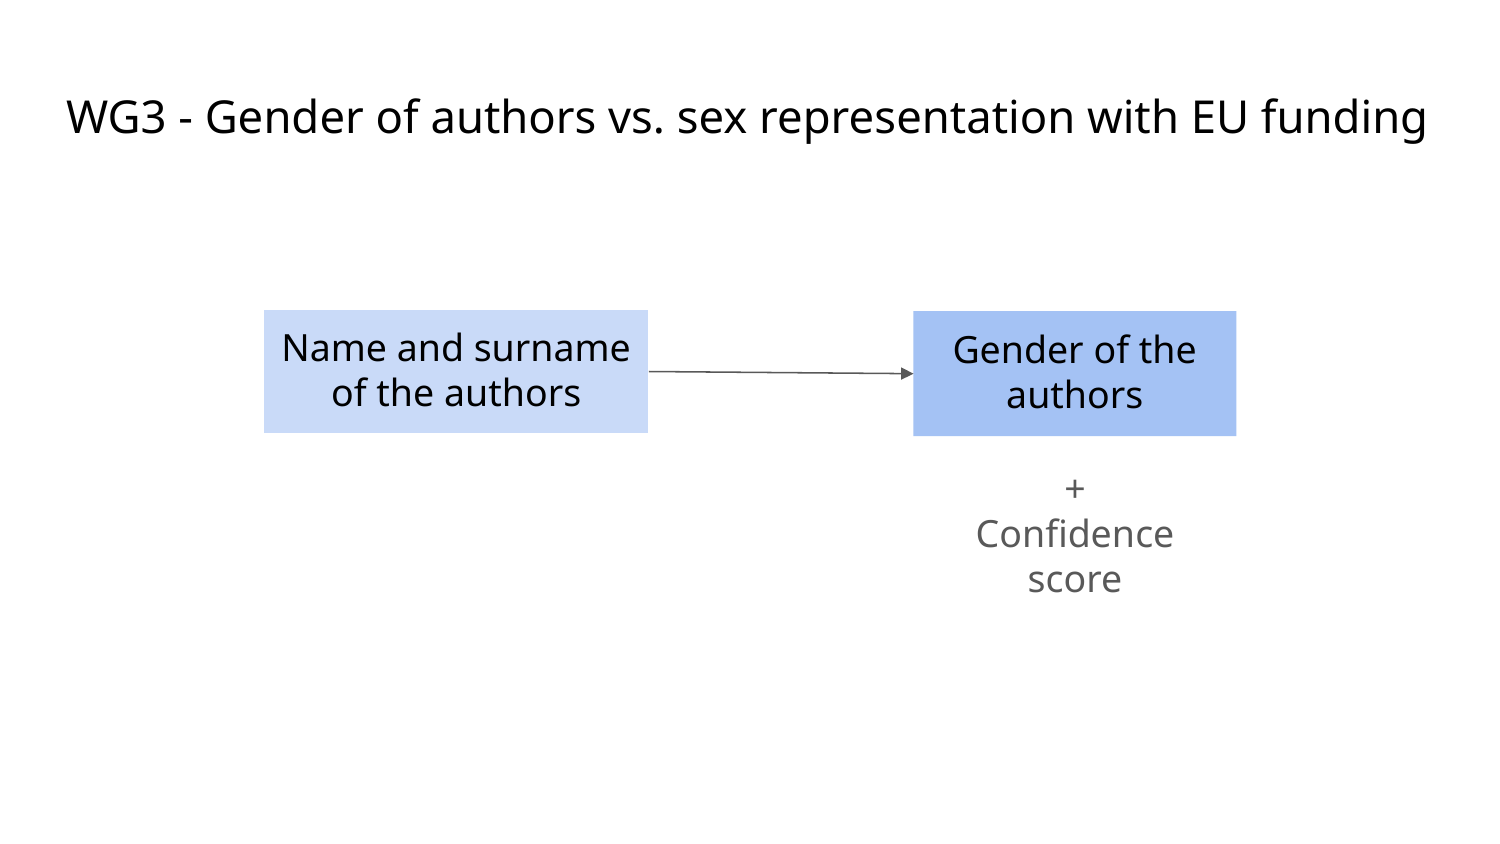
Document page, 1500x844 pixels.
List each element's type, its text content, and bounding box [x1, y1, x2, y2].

text_box Name and surname of the authors [263, 309, 649, 434]
text_box Gender of the authors [913, 311, 1237, 437]
text_box + Confidence score [934, 449, 1216, 645]
title WG3 - Gender of authors vs. sex representation with EU funding [51, 72, 1449, 167]
